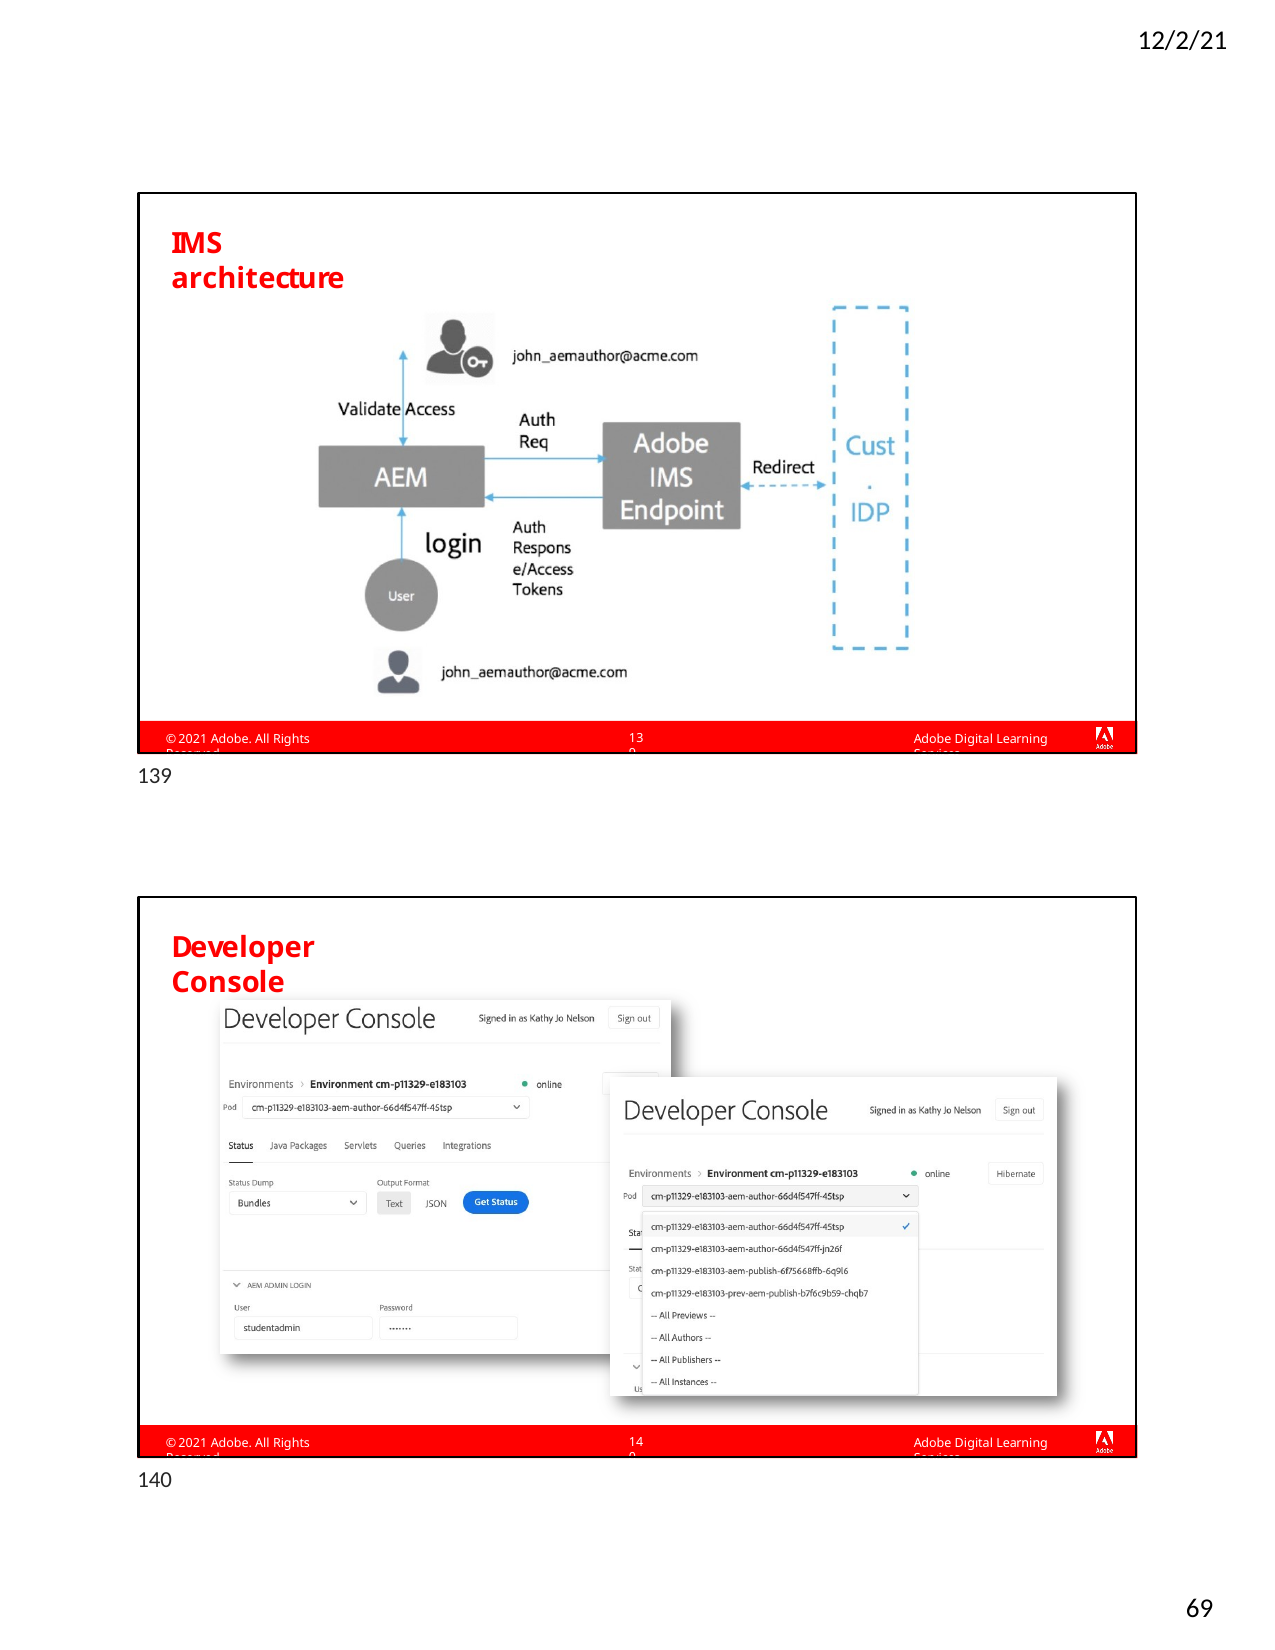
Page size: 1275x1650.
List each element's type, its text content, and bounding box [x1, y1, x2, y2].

text_box 140 [135, 1467, 175, 1492]
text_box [137, 191, 1138, 755]
text_box 139 [135, 762, 175, 788]
slide_number 69 [1179, 1589, 1234, 1650]
text_box 12/2/21 [1135, 20, 1230, 55]
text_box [137, 895, 1138, 1459]
